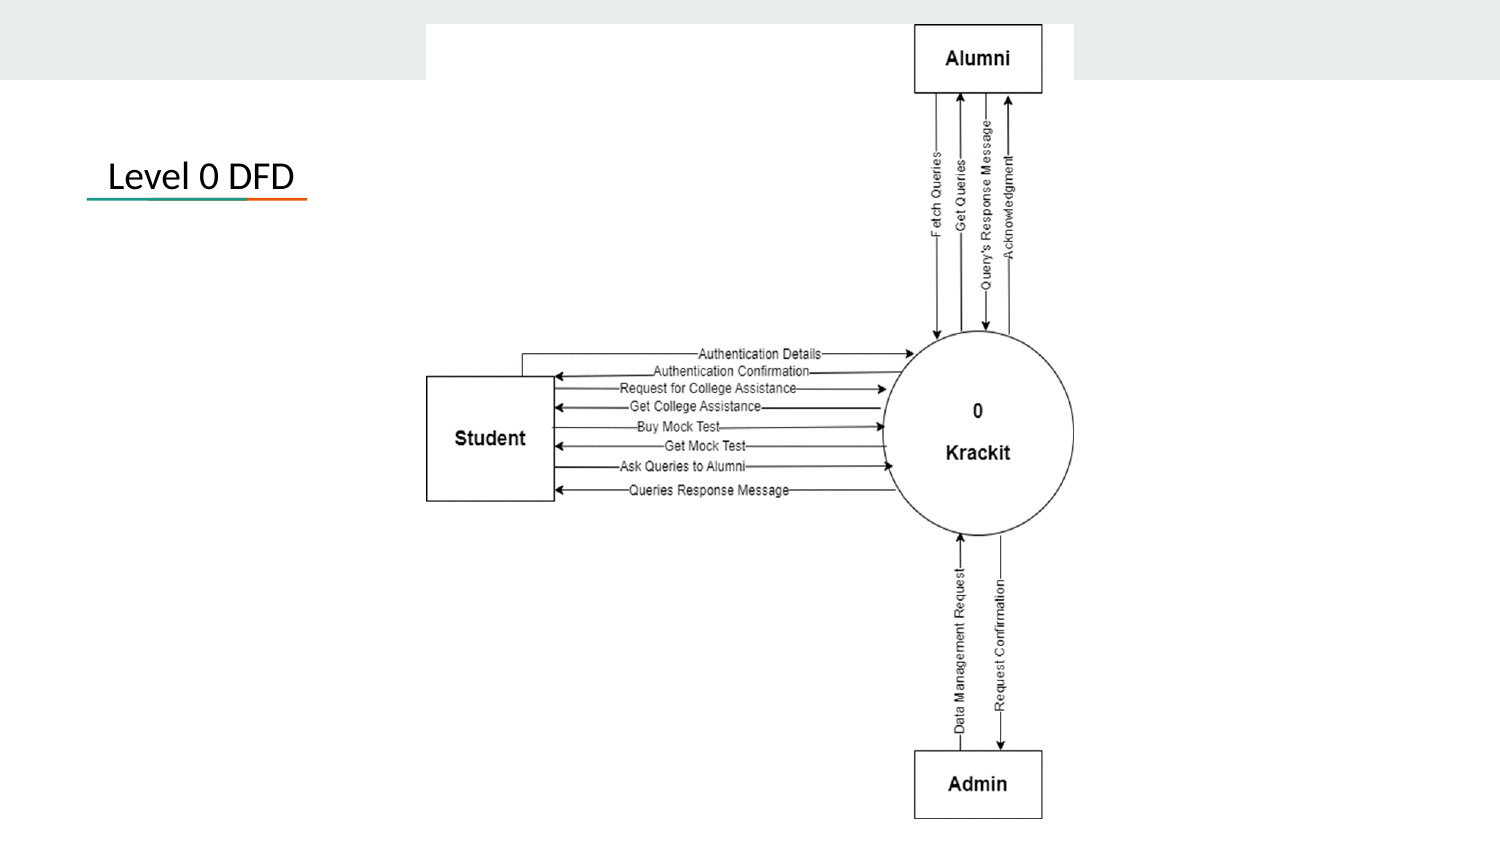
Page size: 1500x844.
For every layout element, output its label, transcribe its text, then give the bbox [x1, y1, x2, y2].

text_box Level 0 DFD [92, 127, 315, 213]
picture [425, 24, 1075, 819]
